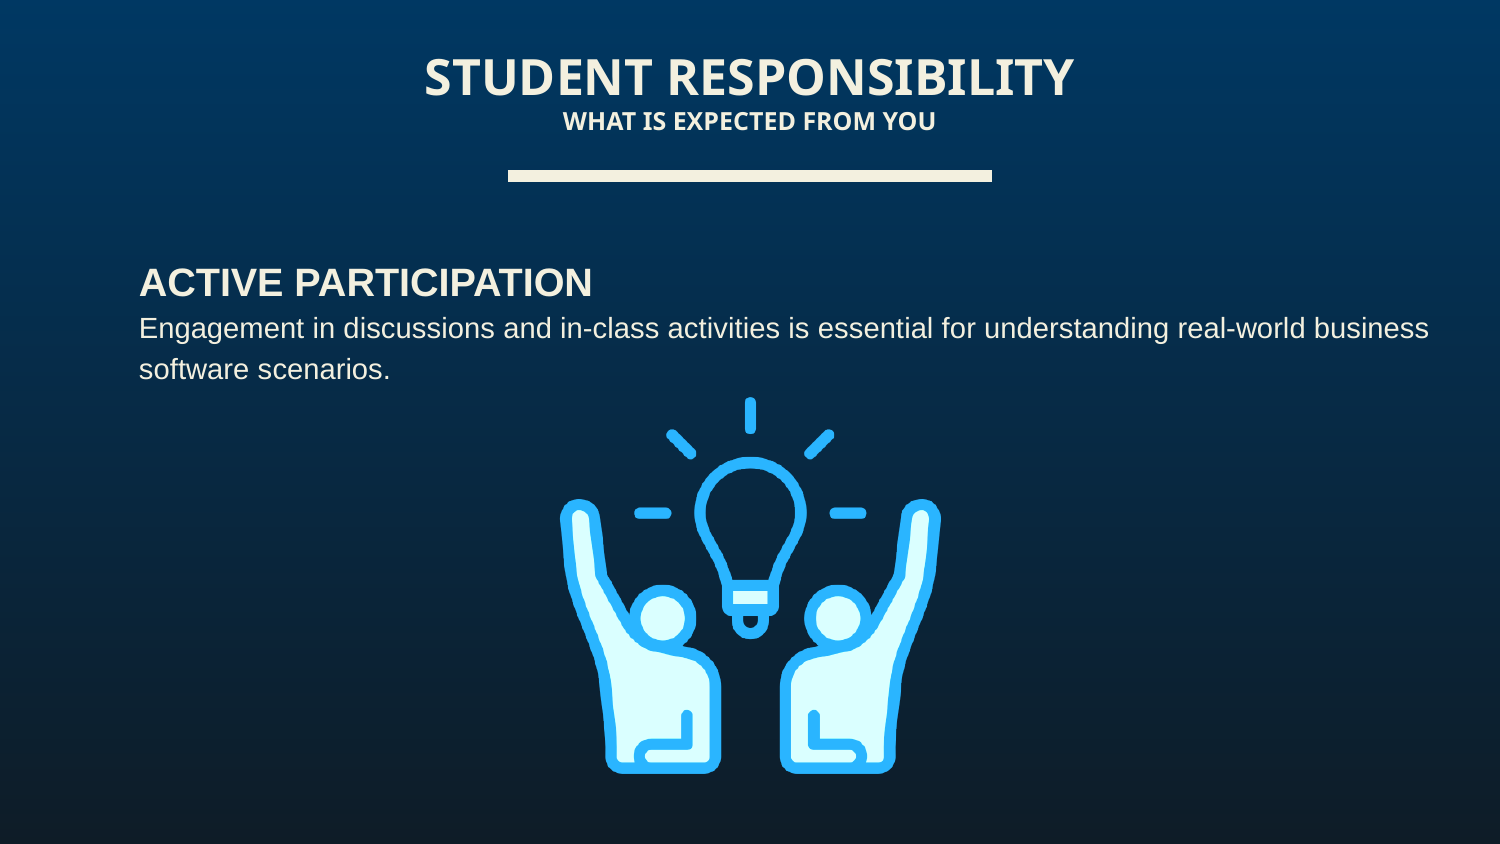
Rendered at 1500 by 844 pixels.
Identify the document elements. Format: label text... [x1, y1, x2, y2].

text_box ACTIVE PARTICIPATION Engagement in discussions and in-class activities is essential for understanding real-world business software scenarios. [139, 249, 1449, 425]
picture [540, 375, 959, 794]
text_box STUDENT RESPONSIBILITY WHAT IS EXPECTED FROM YOU [72, 45, 1428, 238]
